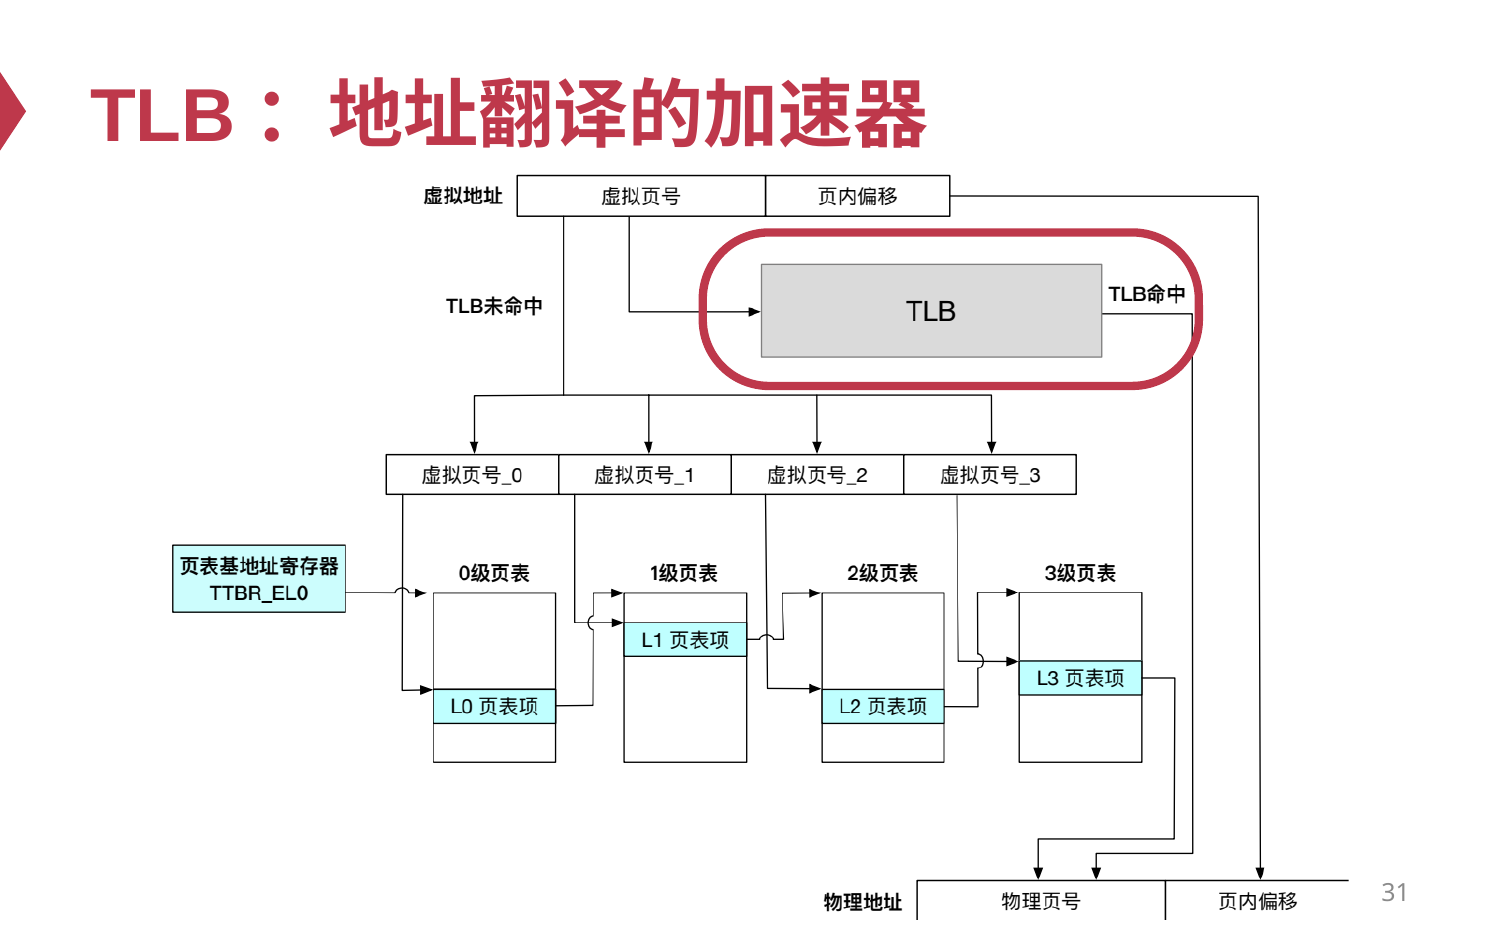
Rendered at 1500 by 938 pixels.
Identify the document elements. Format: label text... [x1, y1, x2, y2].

title TLB：地址翻译的加速器 [75, 37, 1425, 186]
picture [170, 173, 1349, 920]
slide_number 31 [1353, 868, 1425, 919]
